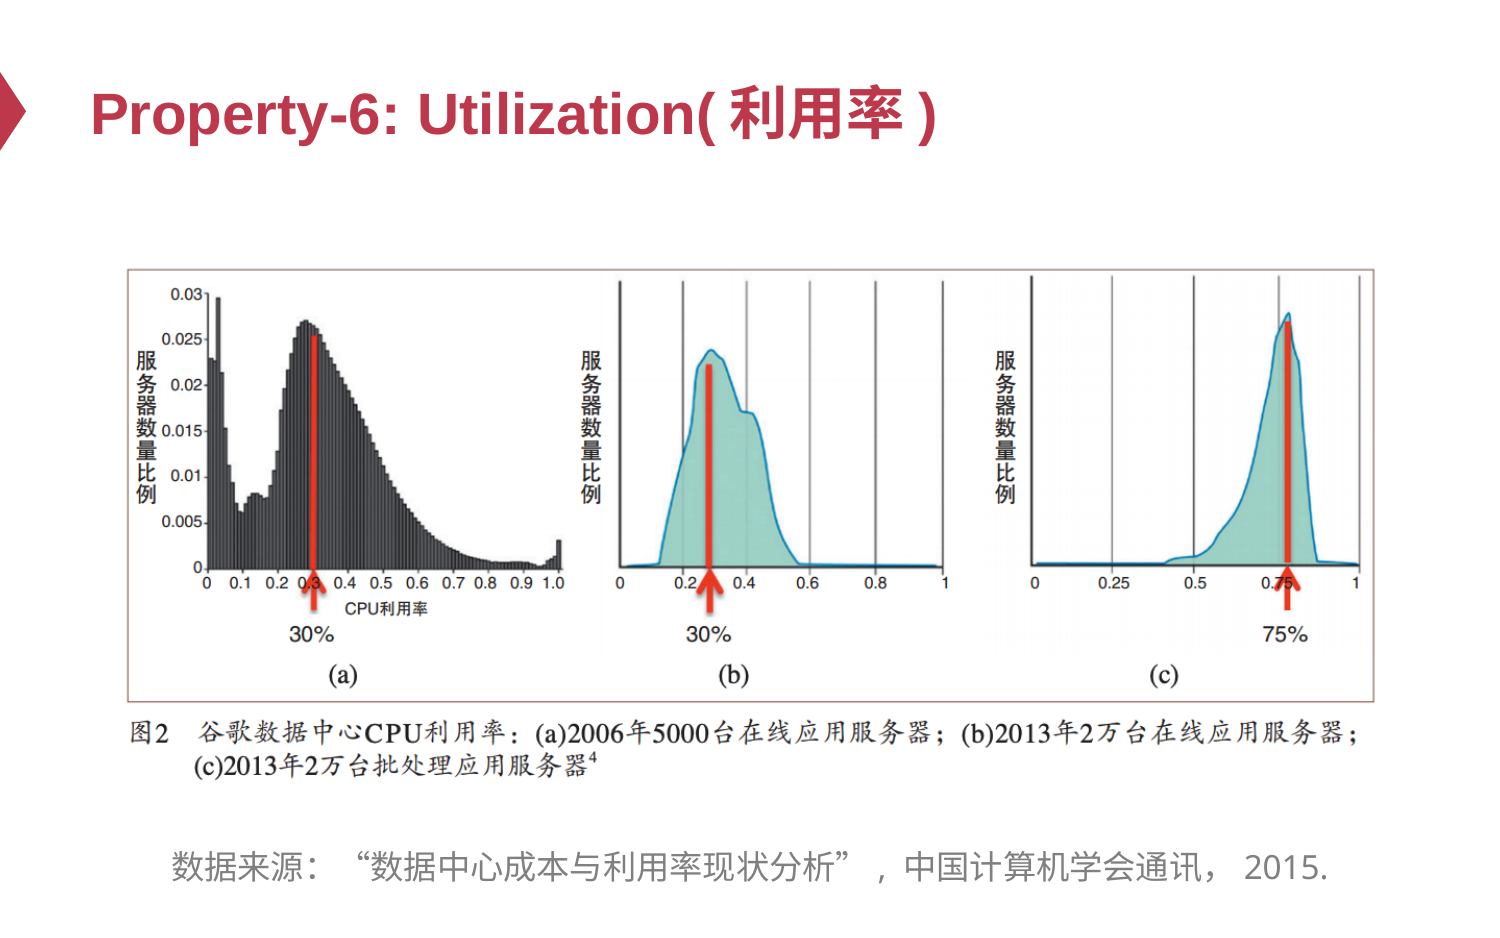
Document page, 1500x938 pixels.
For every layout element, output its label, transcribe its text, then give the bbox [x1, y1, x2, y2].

title Property-6: Utilization(利用率) [75, 37, 1425, 186]
picture [113, 255, 1387, 801]
text_box 数据来源：“数据中心成本与利用率现状分析”, 中国计算机学会通讯，2015. [156, 839, 1344, 894]
